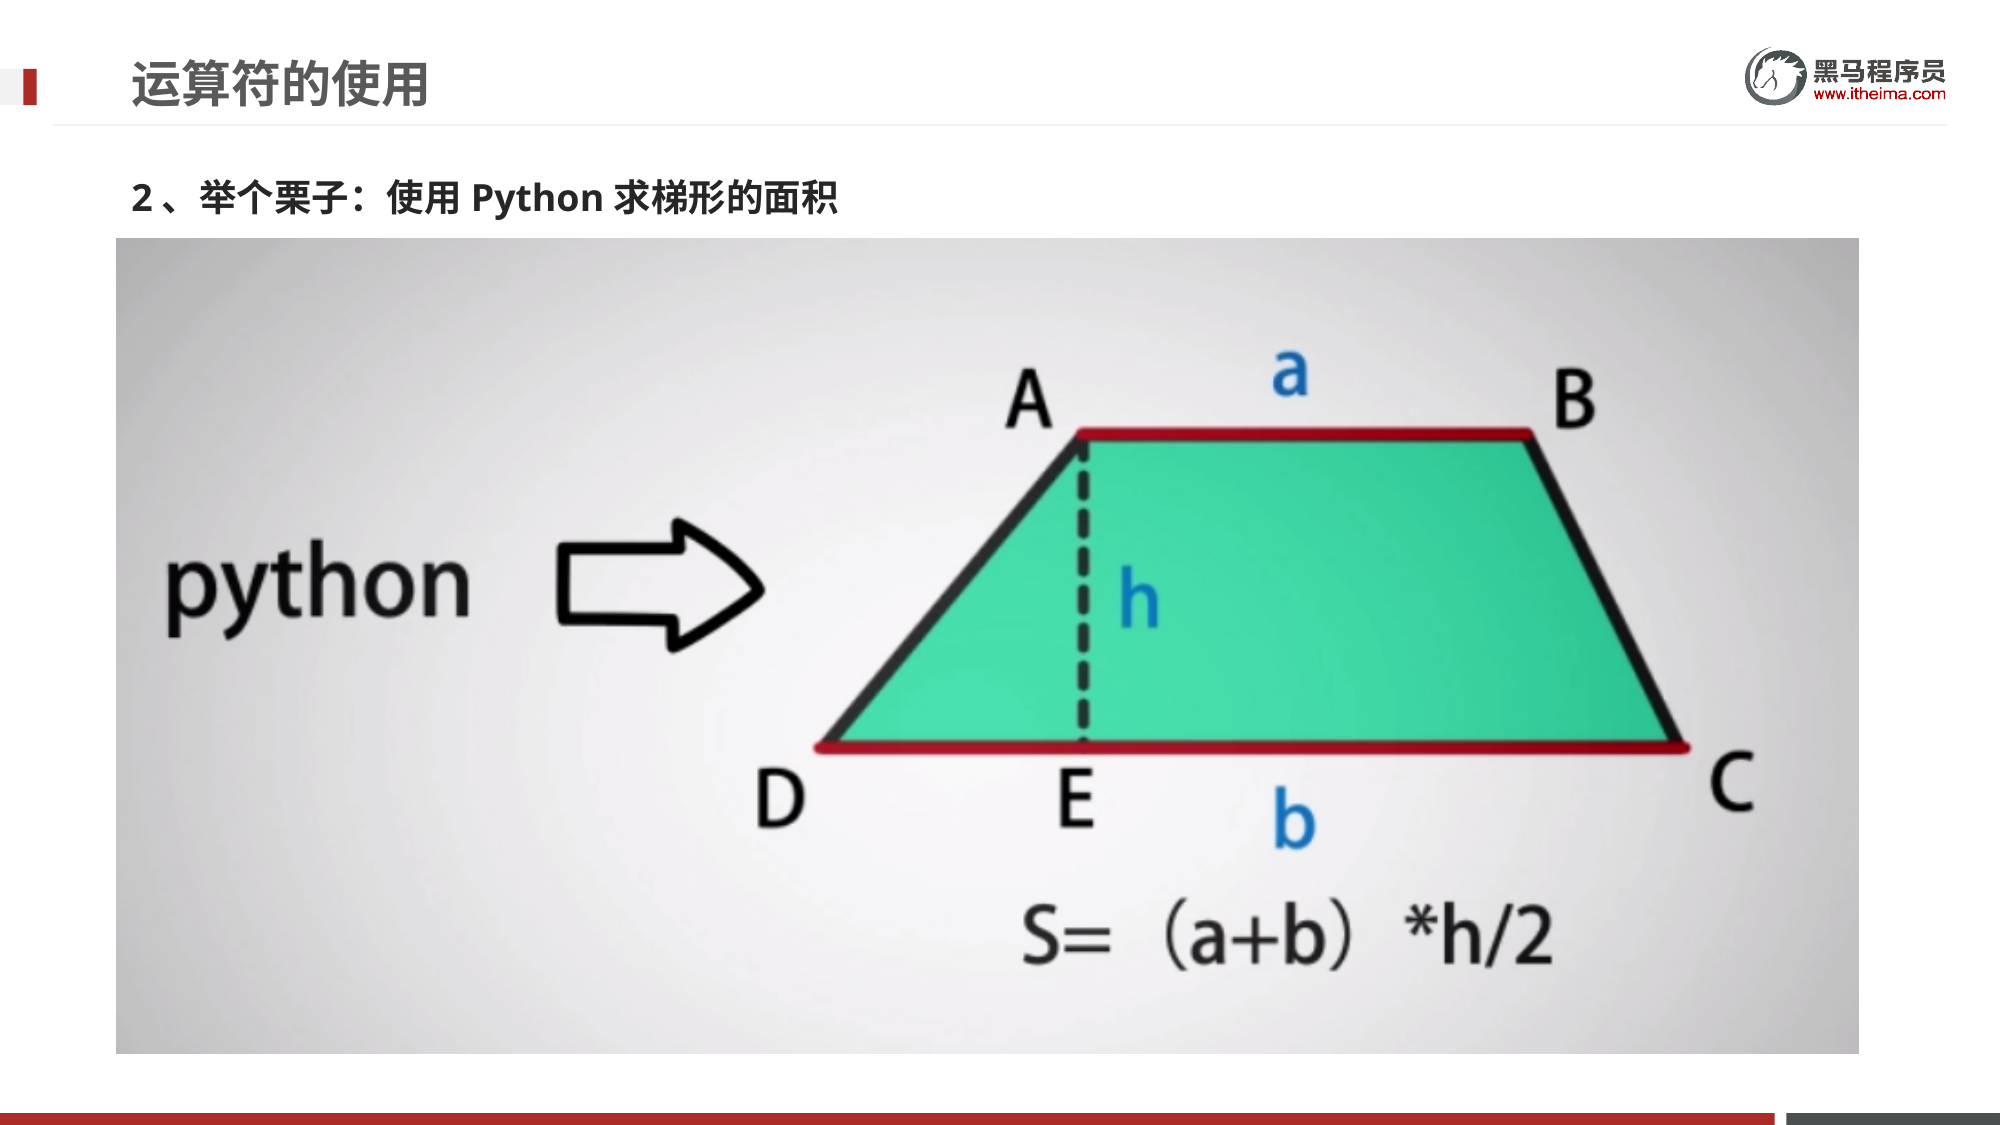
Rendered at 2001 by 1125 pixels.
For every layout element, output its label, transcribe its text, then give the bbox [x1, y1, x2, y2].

list 2、举个栗子：使用Python求梯形的面积 [116, 154, 1880, 239]
title 运算符的使用 [116, 40, 1556, 125]
picture [1744, 46, 1946, 106]
picture [116, 238, 1859, 1054]
